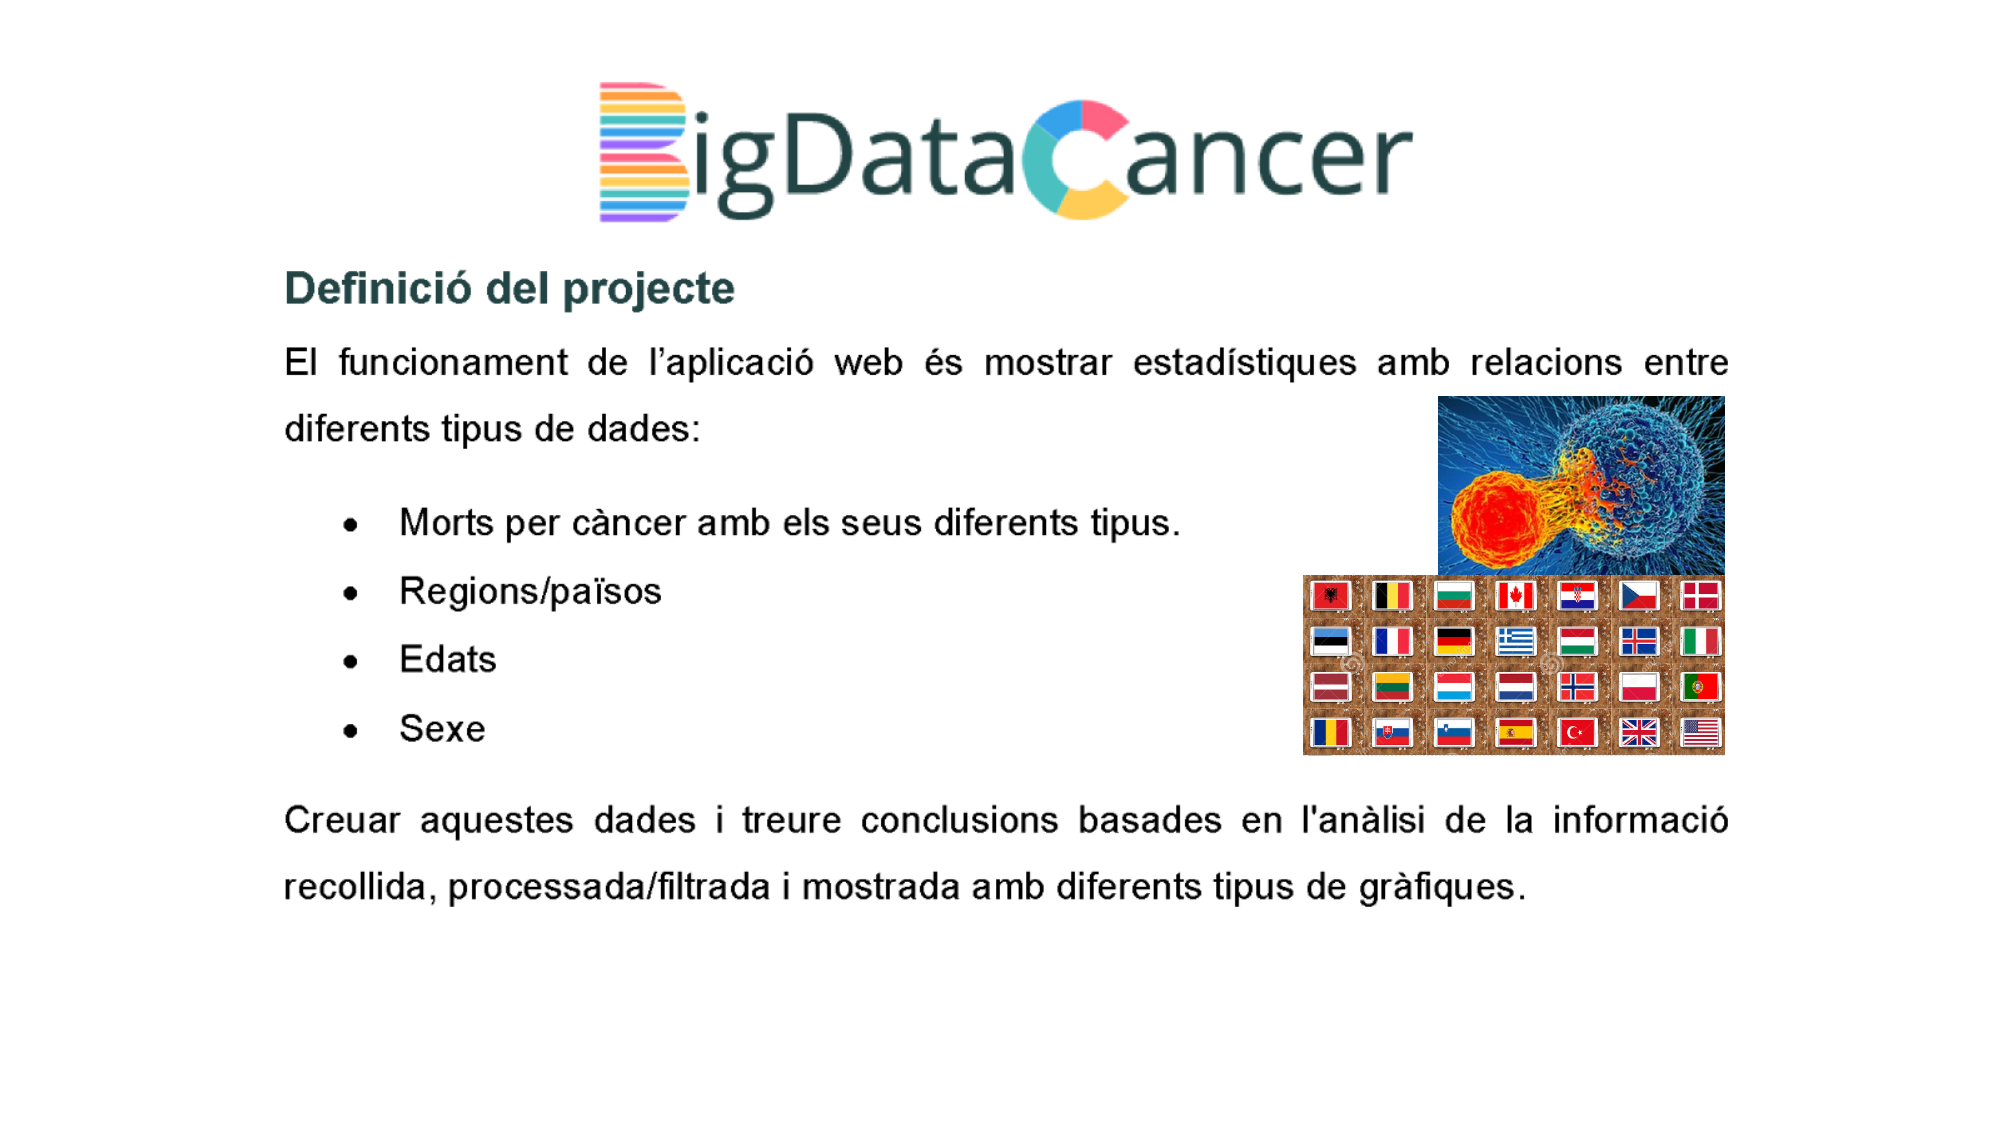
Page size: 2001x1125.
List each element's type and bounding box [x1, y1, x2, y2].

picture [242, 76, 1758, 942]
